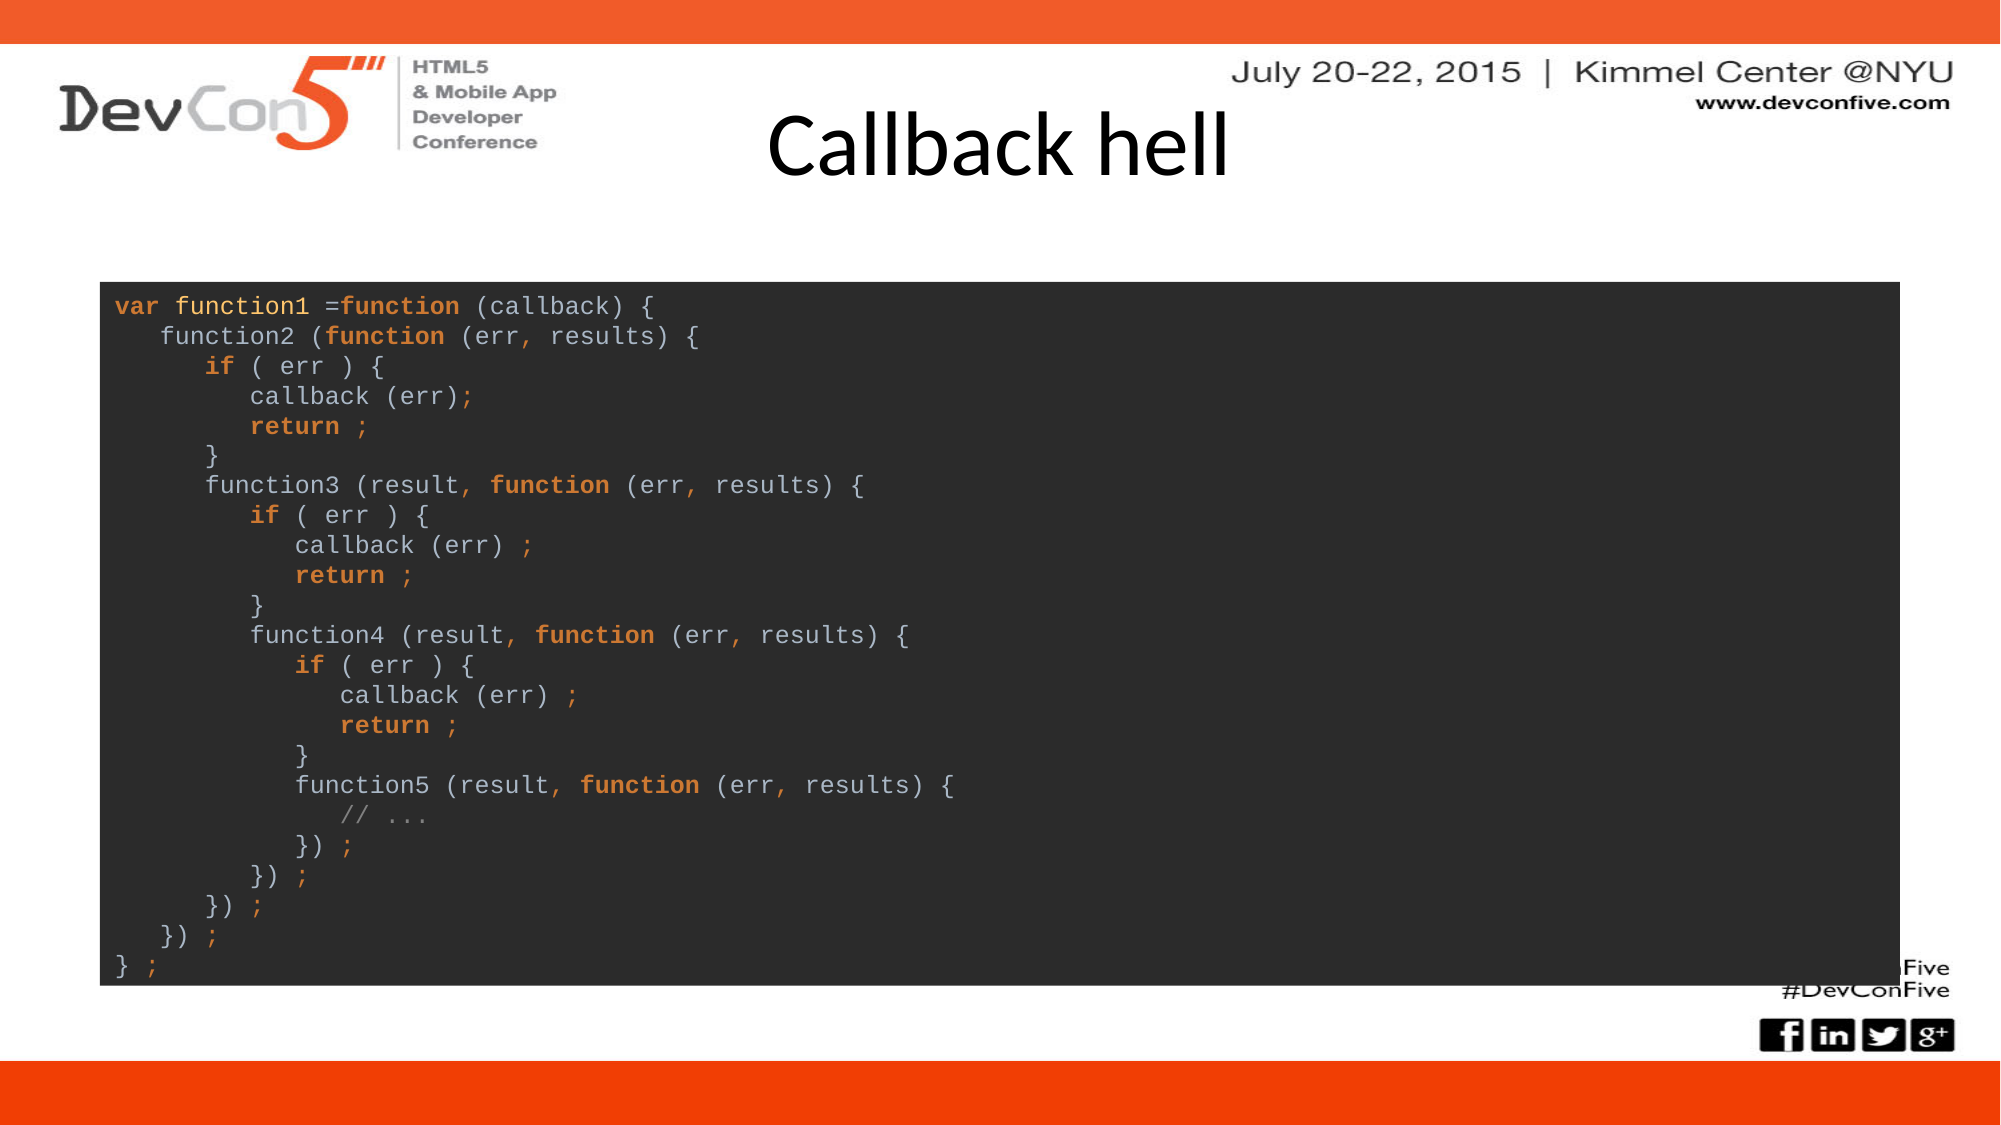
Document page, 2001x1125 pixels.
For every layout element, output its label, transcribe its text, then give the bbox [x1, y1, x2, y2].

picture [0, 0, 2001, 1125]
title Callback hell [99, 45, 1900, 233]
list var function1 =function (callback) { function2 (function (err, results) { if ( err ) { callback (err); return ; } function3 (result, function (err, results) { if ( err ) { callback (err) ; return ; } function4 (result, function (err, results) { if ( err ) { callback (err) ; return ; } function5 (result, function (err, results) { // ... }) ; }) ; }) ; }) ; } ; [99, 281, 1900, 986]
